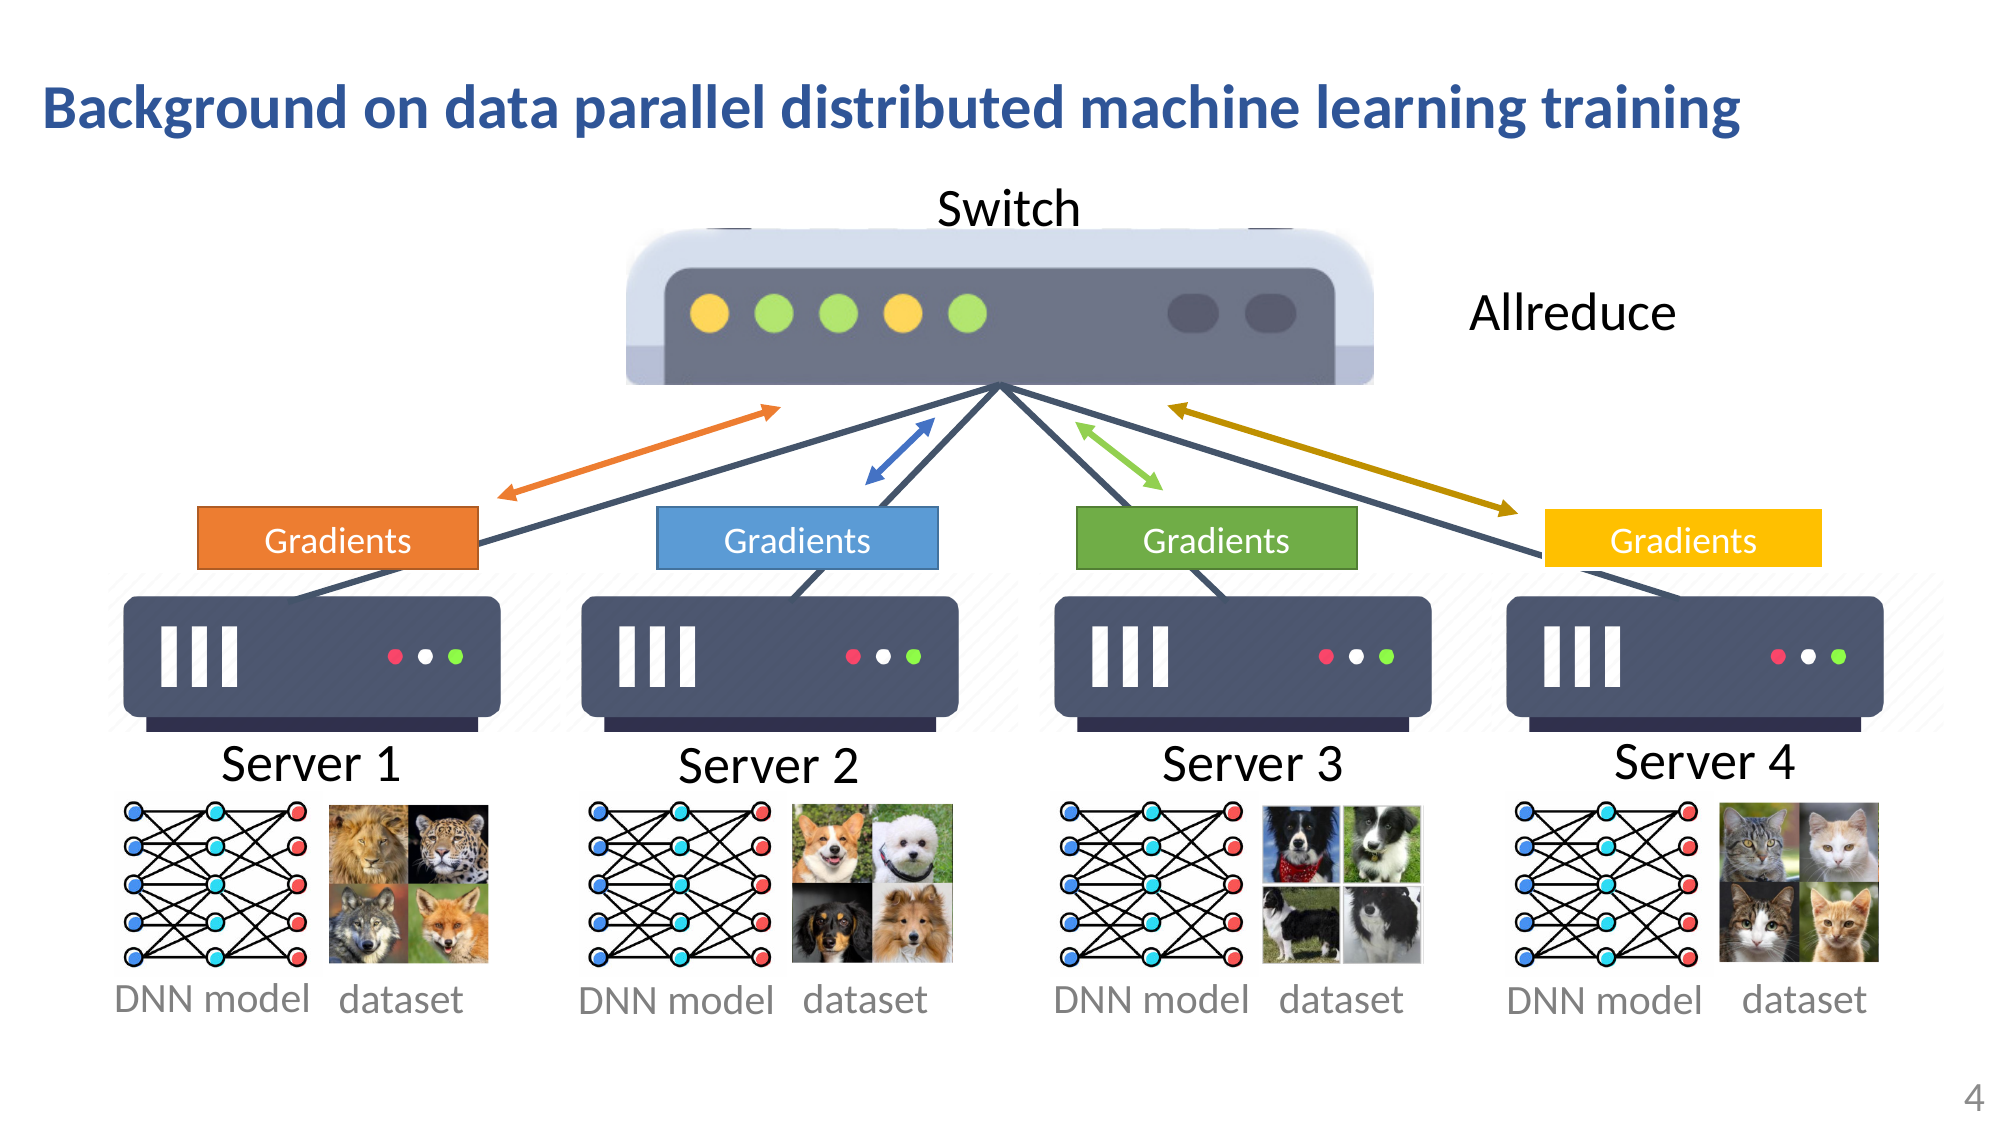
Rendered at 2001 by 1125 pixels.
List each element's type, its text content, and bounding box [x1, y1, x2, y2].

text_box Gradients [197, 506, 287, 570]
picture [566, 602, 1019, 732]
text_box dataset [1264, 964, 1459, 1030]
text_box Gradients [1680, 506, 1825, 571]
slide_number 4 [1550, 1065, 2000, 1125]
picture [579, 791, 787, 977]
text_box dataset [323, 964, 518, 1030]
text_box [108, 573, 561, 801]
picture [1716, 801, 1879, 964]
text_box DNN model [1491, 965, 1746, 1031]
text_box DNN model [1038, 964, 1264, 1030]
picture [1505, 791, 1714, 977]
text_box Switch [923, 164, 1147, 228]
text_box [999, 384, 1680, 600]
picture [626, 228, 1374, 384]
picture [1039, 573, 1944, 732]
text_box Allreduce [1454, 268, 1722, 349]
picture [329, 802, 490, 965]
picture [114, 791, 323, 977]
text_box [865, 417, 936, 486]
text_box Server 4 [1600, 732, 1824, 798]
text_box Server 3 [1147, 732, 1372, 800]
title Background on data parallel distributed machine learning training [27, 0, 1973, 218]
text_box dataset [788, 964, 983, 1030]
text_box DNN model [99, 963, 323, 1029]
text_box dataset [1727, 964, 1942, 1030]
text_box Server 2 [664, 732, 888, 802]
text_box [287, 384, 789, 602]
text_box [1167, 405, 1519, 514]
picture [792, 802, 953, 964]
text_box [789, 384, 999, 602]
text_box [496, 407, 782, 499]
picture [1050, 791, 1424, 977]
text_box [1075, 421, 1164, 491]
text_box DNN model [563, 965, 814, 1031]
